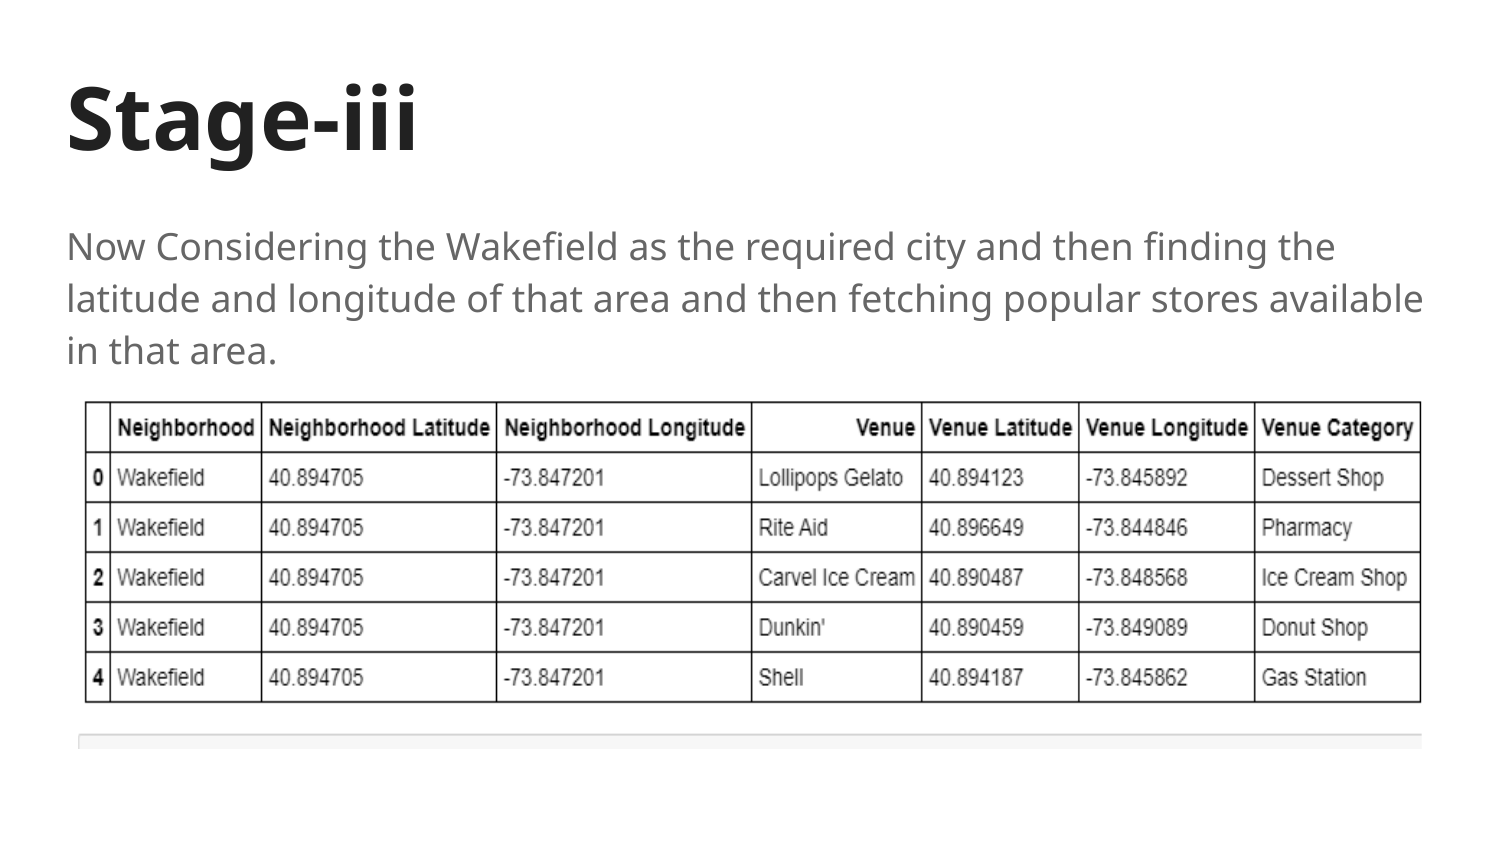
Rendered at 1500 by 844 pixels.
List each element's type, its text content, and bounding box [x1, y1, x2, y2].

picture [78, 381, 1422, 749]
title Stage-iii [51, 48, 1449, 180]
list Now Considering the Wakefield as the required city and then finding the latitude and longitude of that area and then fetching popular stores available in that area. [51, 201, 1449, 393]
